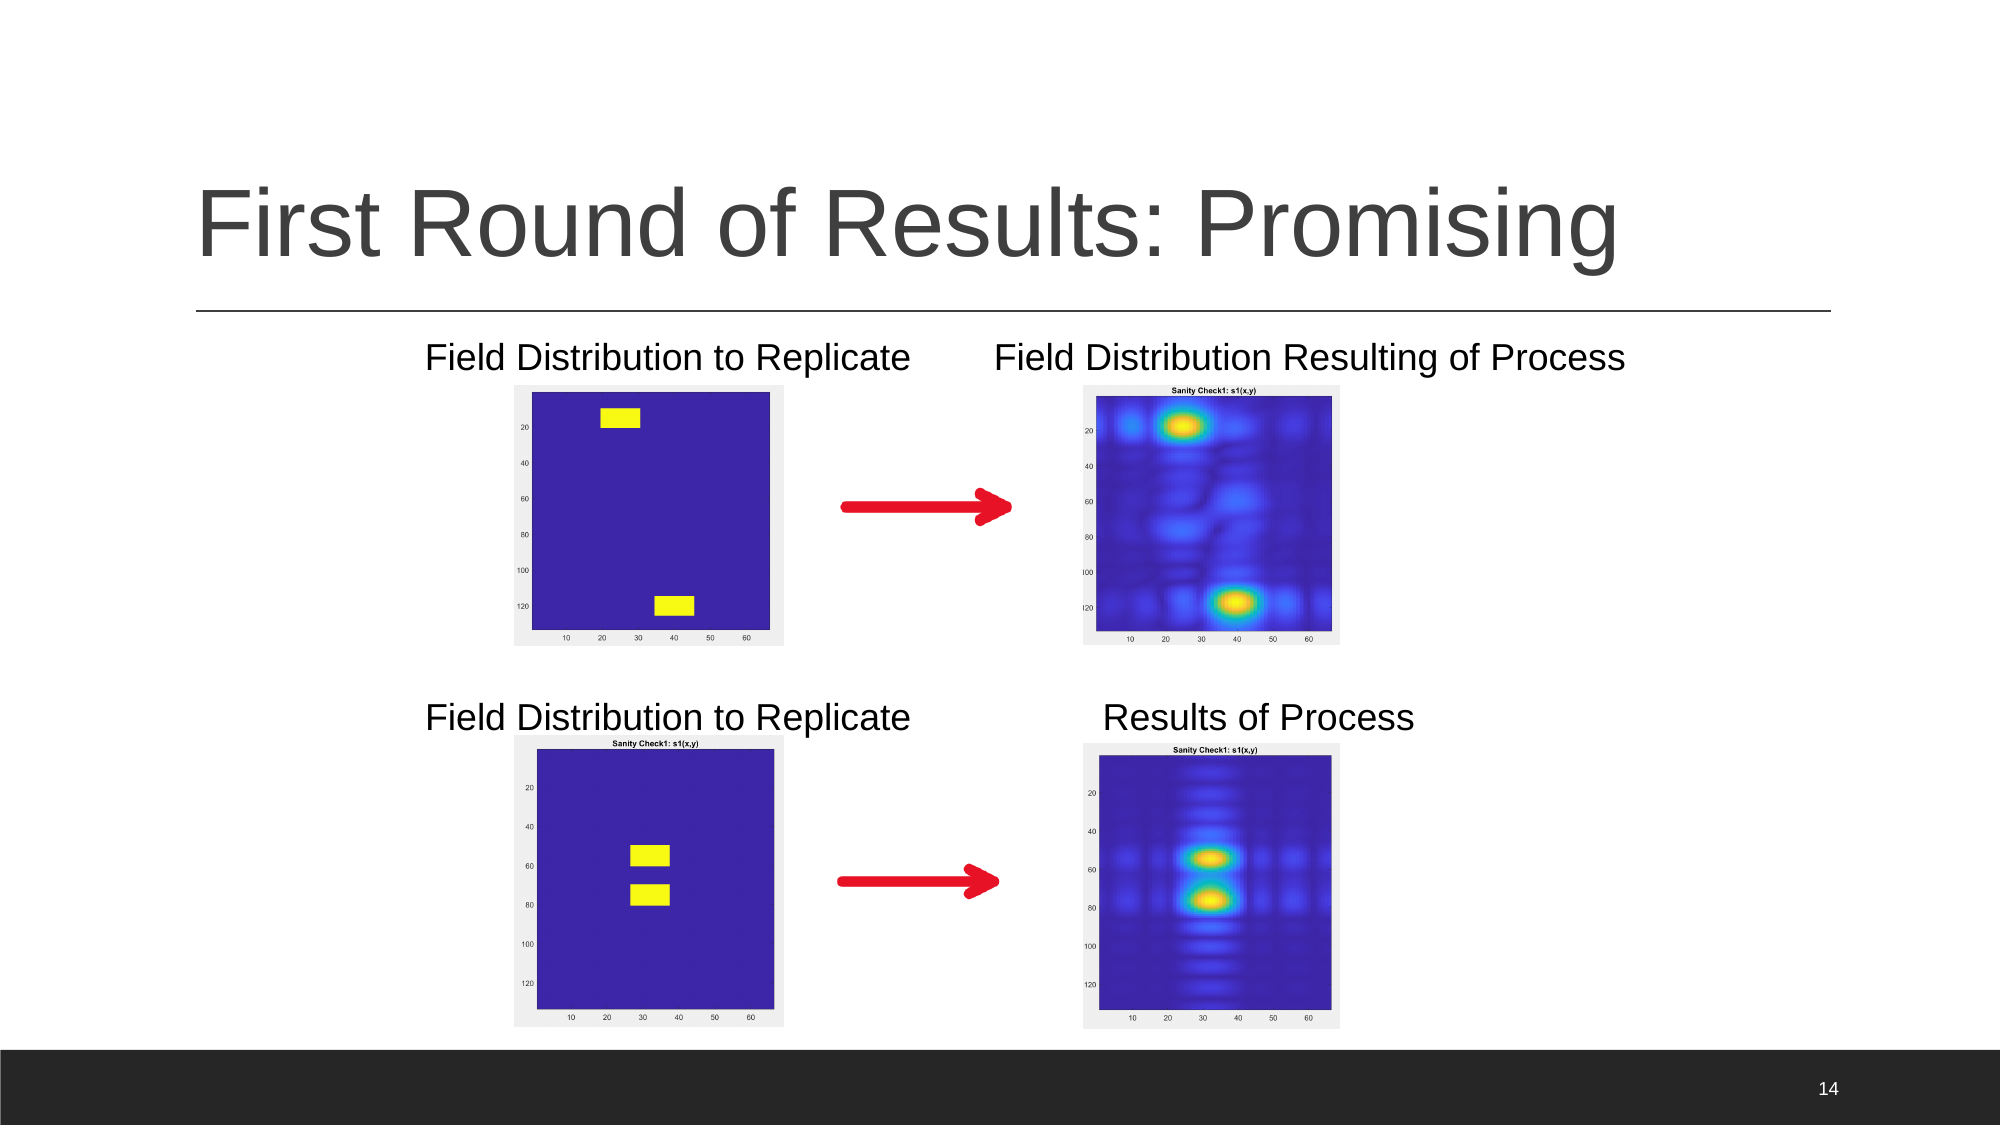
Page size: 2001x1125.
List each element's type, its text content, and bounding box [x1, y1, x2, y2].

picture [1083, 385, 1341, 646]
text_box Field Distribution Resulting of Process [978, 325, 1665, 386]
slide_number ‹#› [1803, 1057, 1932, 1118]
text_box Results of Process [1087, 685, 1657, 746]
picture [833, 481, 1018, 533]
picture [829, 856, 1005, 906]
text_box Field Distribution to Replicate [409, 325, 978, 386]
picture [1083, 743, 1341, 1029]
picture [514, 735, 785, 1027]
title First Round of Results: Promising [180, 47, 1830, 285]
text_box Field Distribution to Replicate [409, 685, 979, 746]
picture [514, 385, 785, 646]
